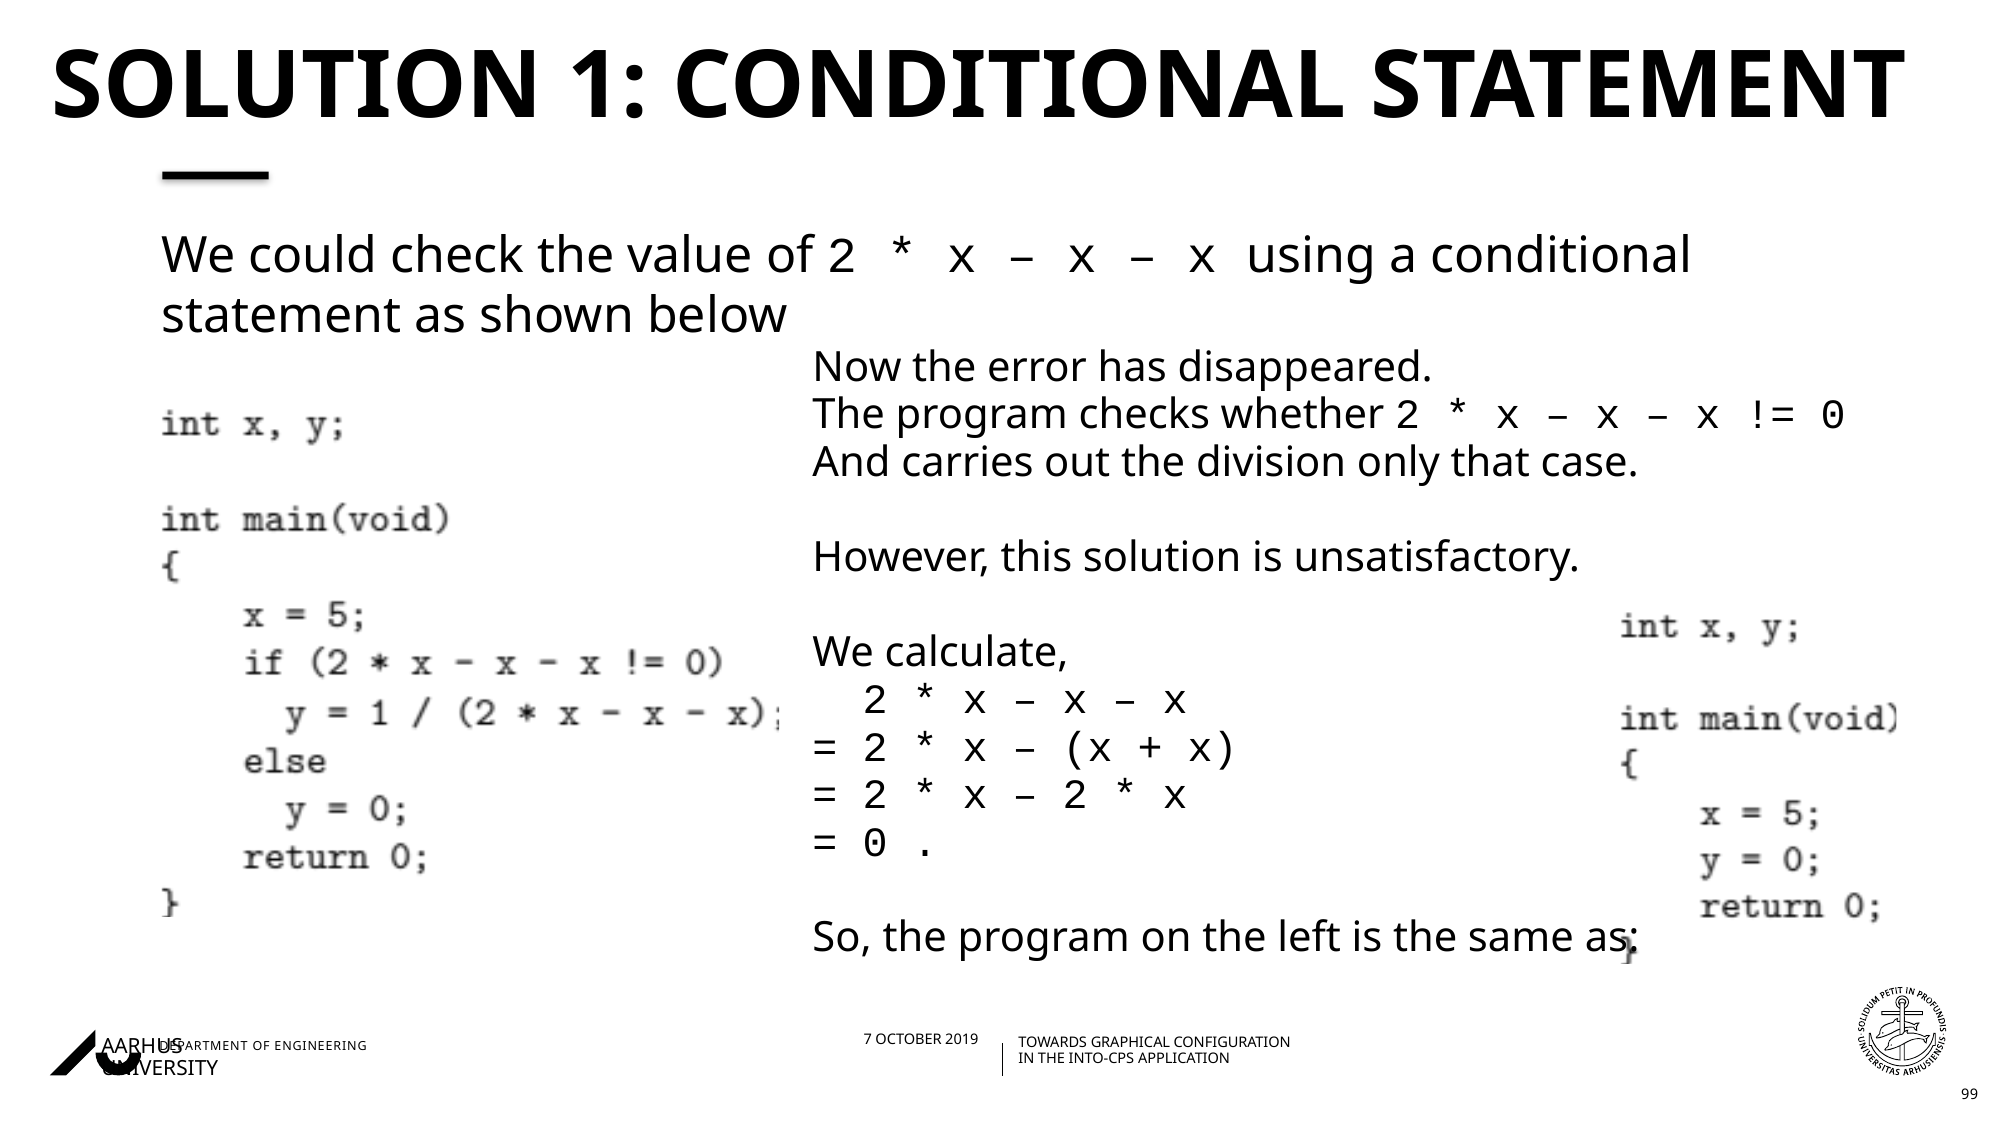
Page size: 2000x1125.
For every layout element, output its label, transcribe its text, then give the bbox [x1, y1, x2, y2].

picture [161, 408, 780, 918]
title Solution 1: conditional statement [51, 37, 1948, 162]
text_box Now the error has disappeared. The program checks whether 2 * x – x – x != 0 And carries out the division only that case. However, this solution is unsatisfactory. We calculate, 2 * x – x – x = 2 * x – (x + x) = 2 * x – 2 * x = 0 . So, the program on the left is the same as: [812, 343, 1846, 961]
picture [1620, 611, 1897, 965]
slide_number 99 [1936, 1079, 1979, 1106]
list We could check the value of 2 * x – x – x using a conditional statement as shown below [161, 224, 1839, 968]
